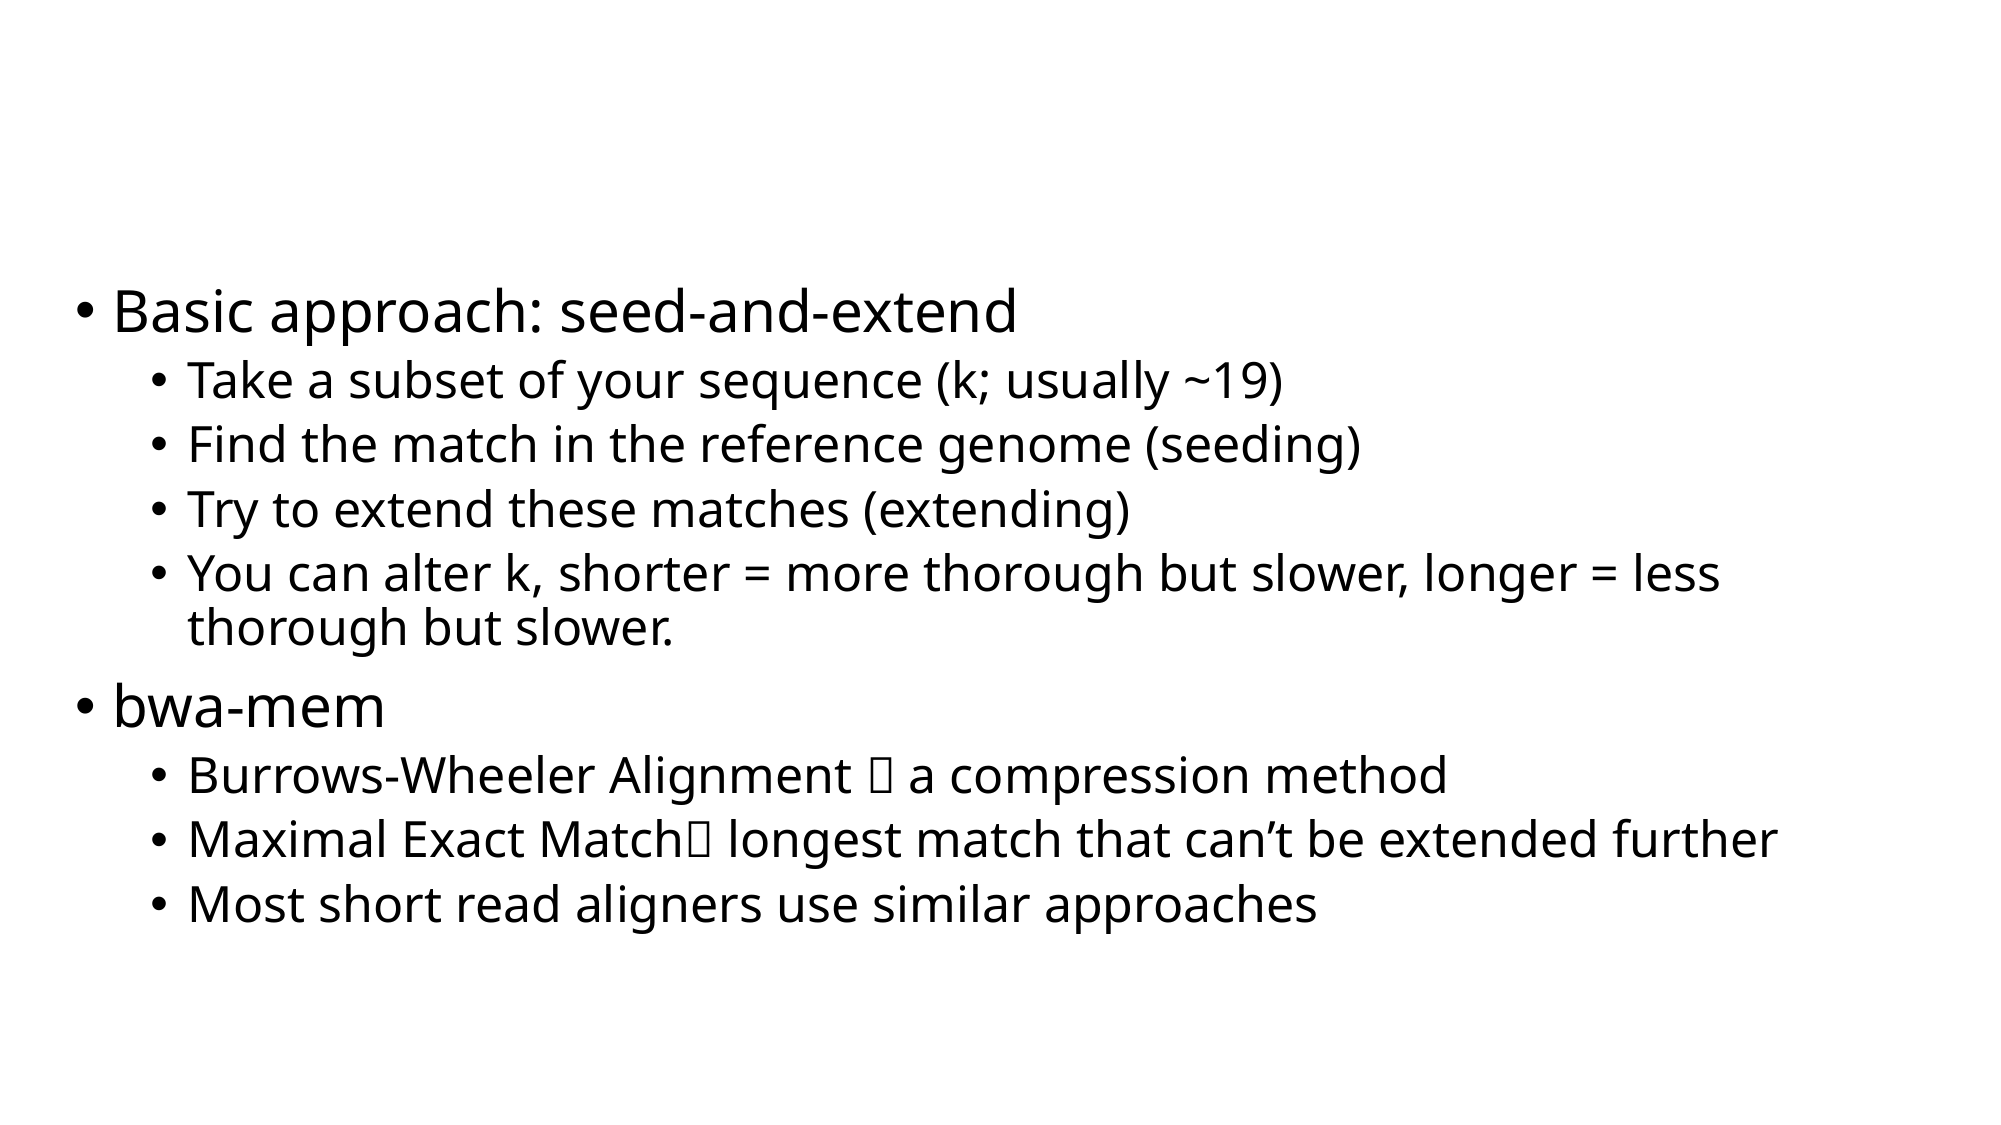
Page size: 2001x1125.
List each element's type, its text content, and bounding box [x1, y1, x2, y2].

list Basic approach: seed-and-extend Take a subset of your sequence (k; usually ~19) Find the match in the reference genome (seeding) Try to extend these matches (extending) You can alter k, shorter = more thorough but slower, longer = less thorough but slower. bwa-mem Burrows-Wheeler Alignment  a compression method Maximal Exact Match longest match that can’t be extended further Most short read aligners use similar approaches [60, 274, 1863, 1014]
